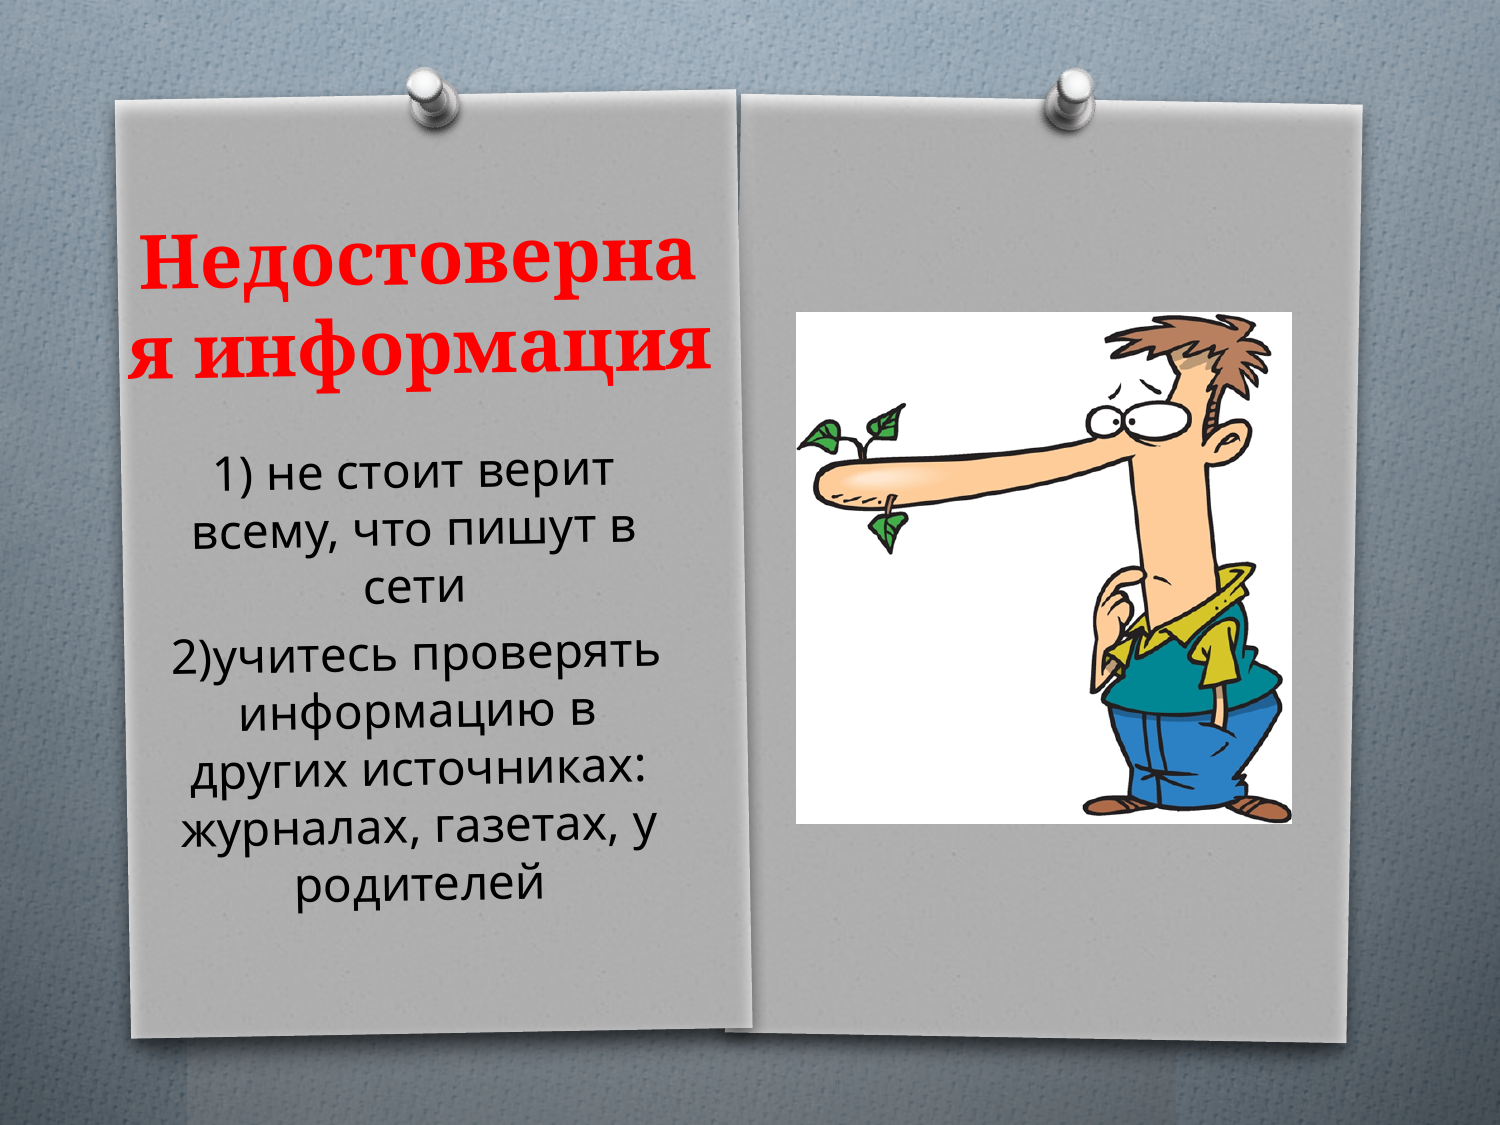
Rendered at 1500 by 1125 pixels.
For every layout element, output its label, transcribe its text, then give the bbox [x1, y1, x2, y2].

picture [1016, 41, 1138, 162]
title Недостоверная информация [110, 166, 729, 403]
picture [375, 33, 497, 157]
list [796, 312, 1293, 824]
list 1) не стоит верит всему, что пишут в сети 2)учитесь проверять информацию в других источниках: журналах, газетах, у родителей [142, 427, 692, 970]
